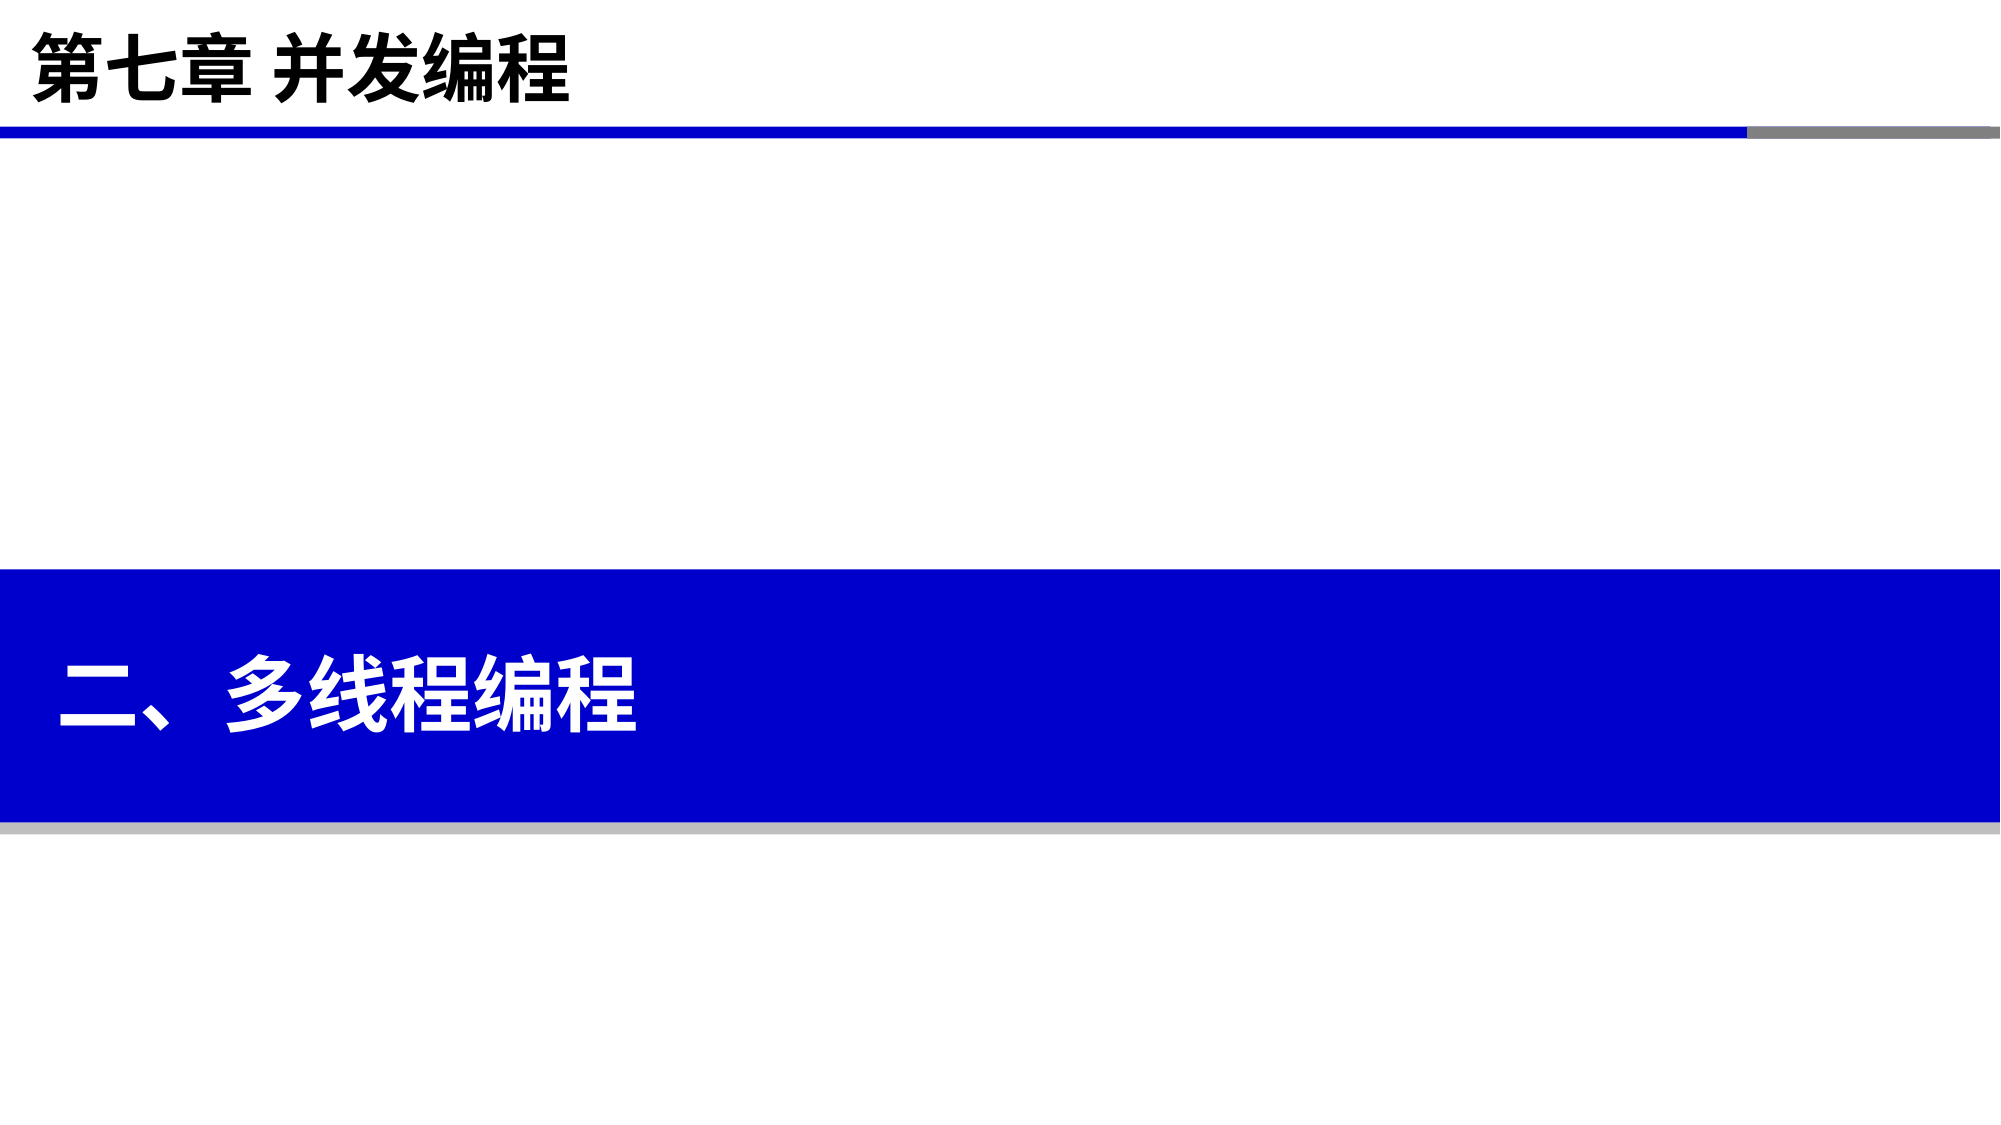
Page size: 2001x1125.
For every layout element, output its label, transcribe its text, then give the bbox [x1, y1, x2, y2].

text_box [0, 822, 2000, 835]
title 第七章 并发编程 [0, 1, 1796, 132]
text_box [0, 569, 2000, 822]
text_box 二、多线程编程 [41, 634, 1957, 750]
